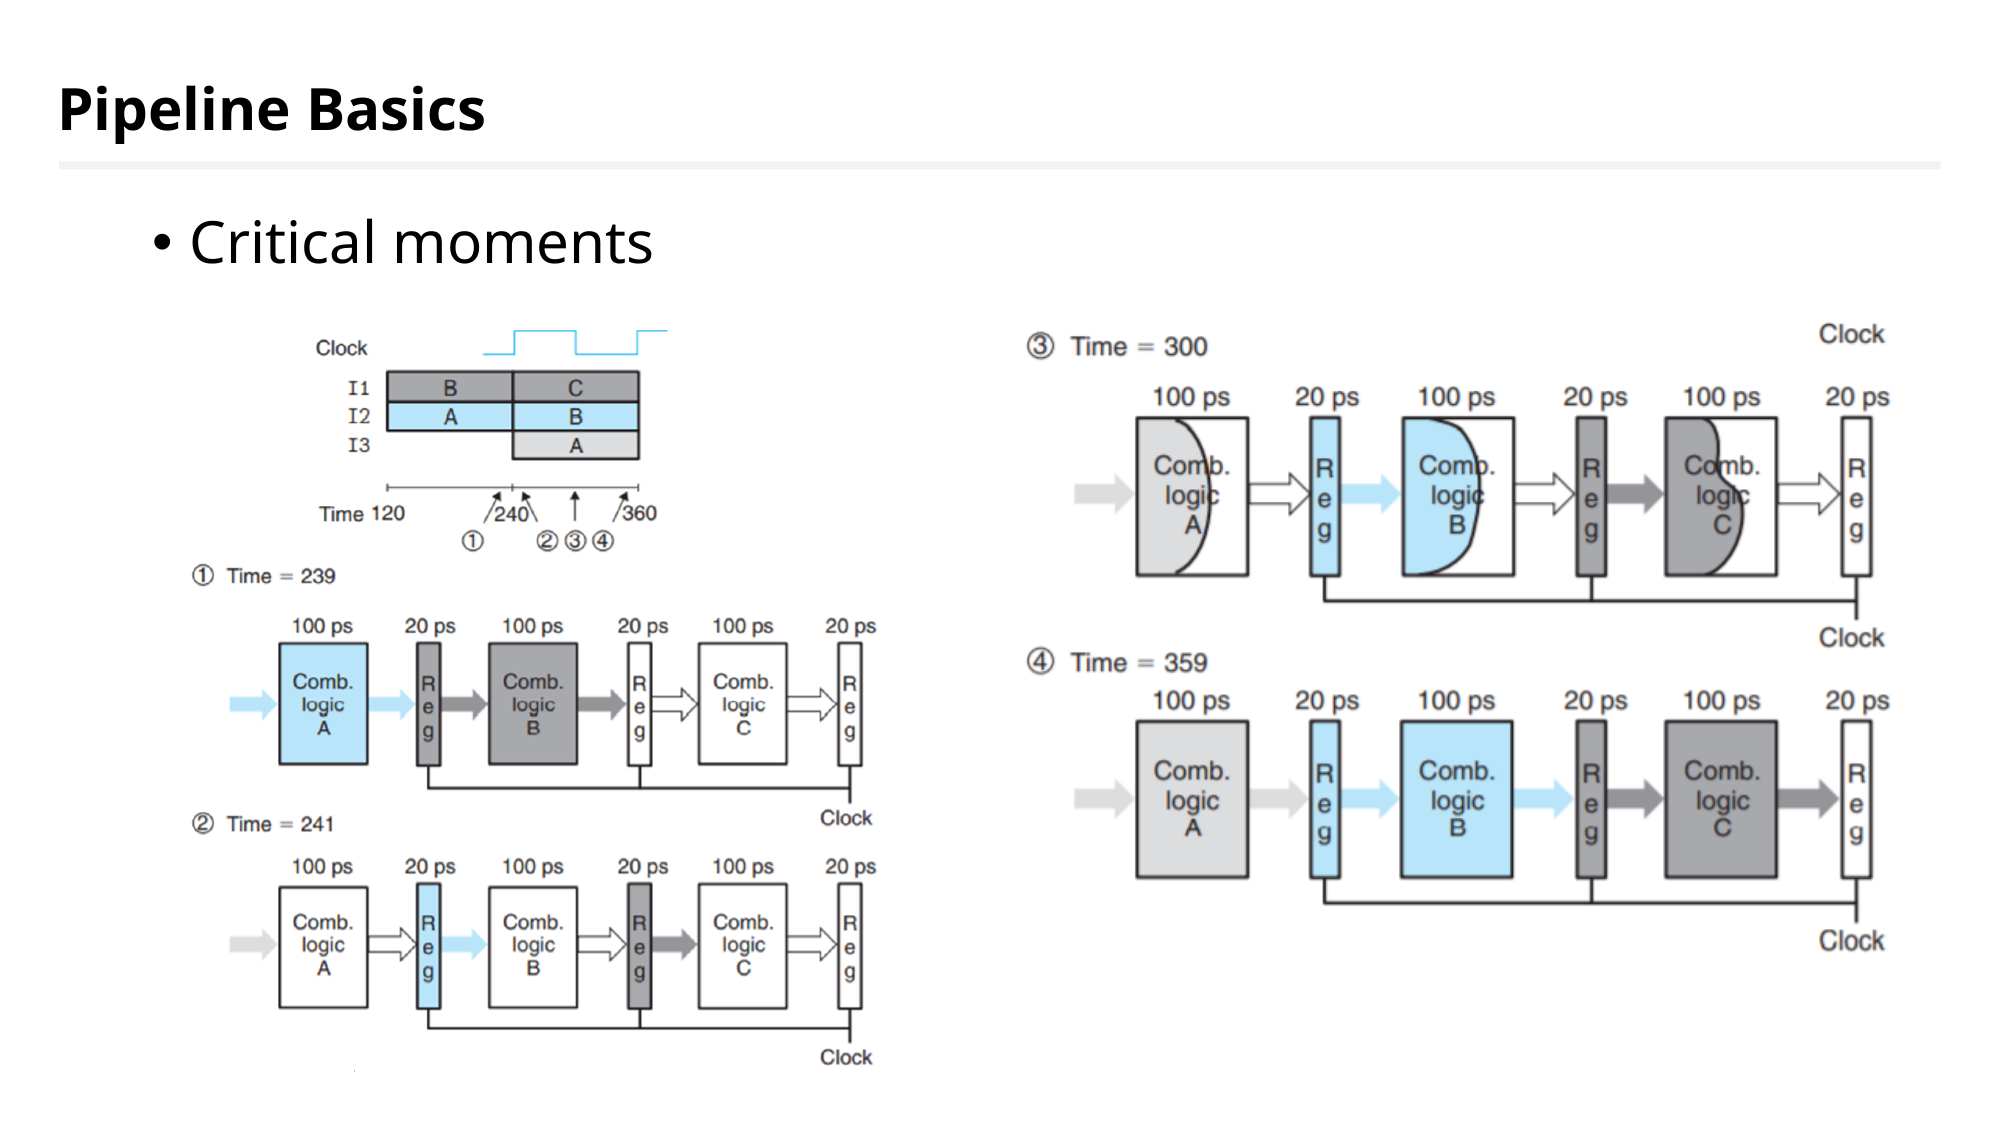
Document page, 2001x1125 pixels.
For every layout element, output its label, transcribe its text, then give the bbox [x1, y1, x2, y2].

text_box Pipeline Basics [42, 64, 1518, 150]
picture [160, 323, 1000, 1072]
text_box [58, 161, 1942, 170]
picture [1022, 321, 1984, 964]
list Critical moments [137, 205, 1863, 920]
